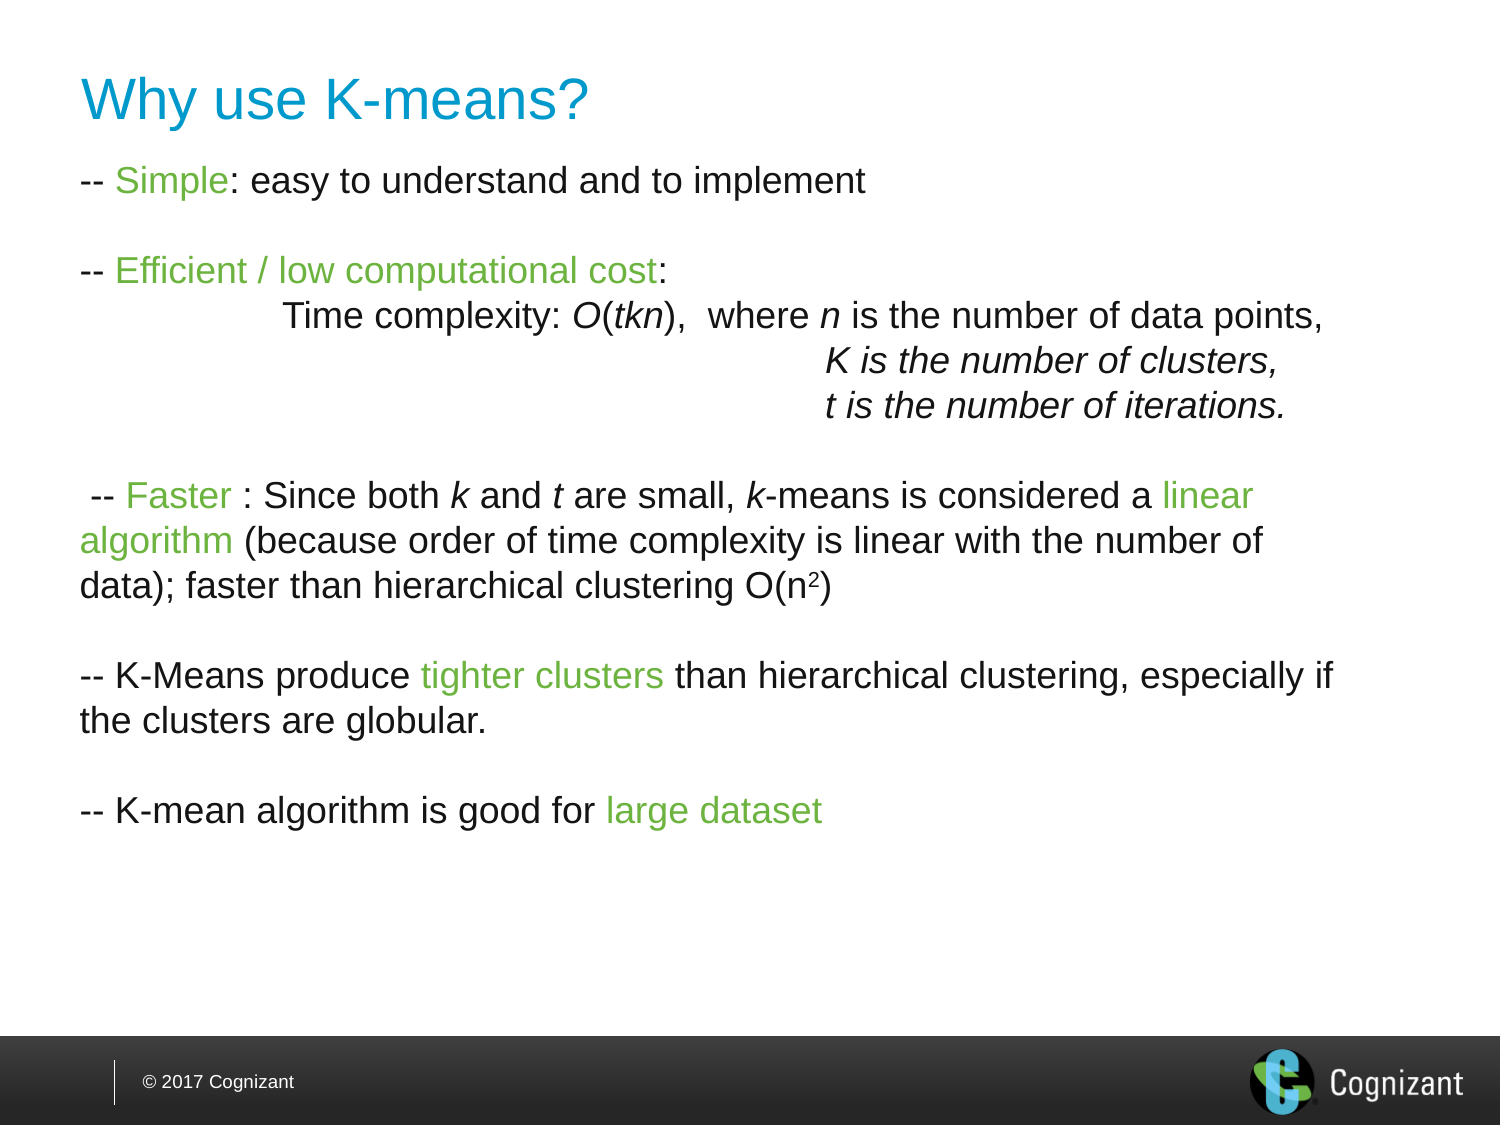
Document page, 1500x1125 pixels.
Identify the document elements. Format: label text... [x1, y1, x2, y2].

title Why use K-means? [49, 54, 1425, 154]
picture [1250, 1049, 1463, 1115]
text_box -- Simple: easy to understand and to implement -- Efficient / low computational cost: Time complexity: O(tkn), where n is the number of data points, K is the number of clusters, t is the number of iterations. -- Faster : Since both k and t are small, k-means is considered a linear algorithm (because order of time complexity is linear with the number of data); faster than hierarchical clustering O(n2) -- K-Means produce tighter clusters than hierarchical clustering, especially if the clusters are globular. -- K-mean algorithm is good for large dataset [64, 154, 1353, 974]
